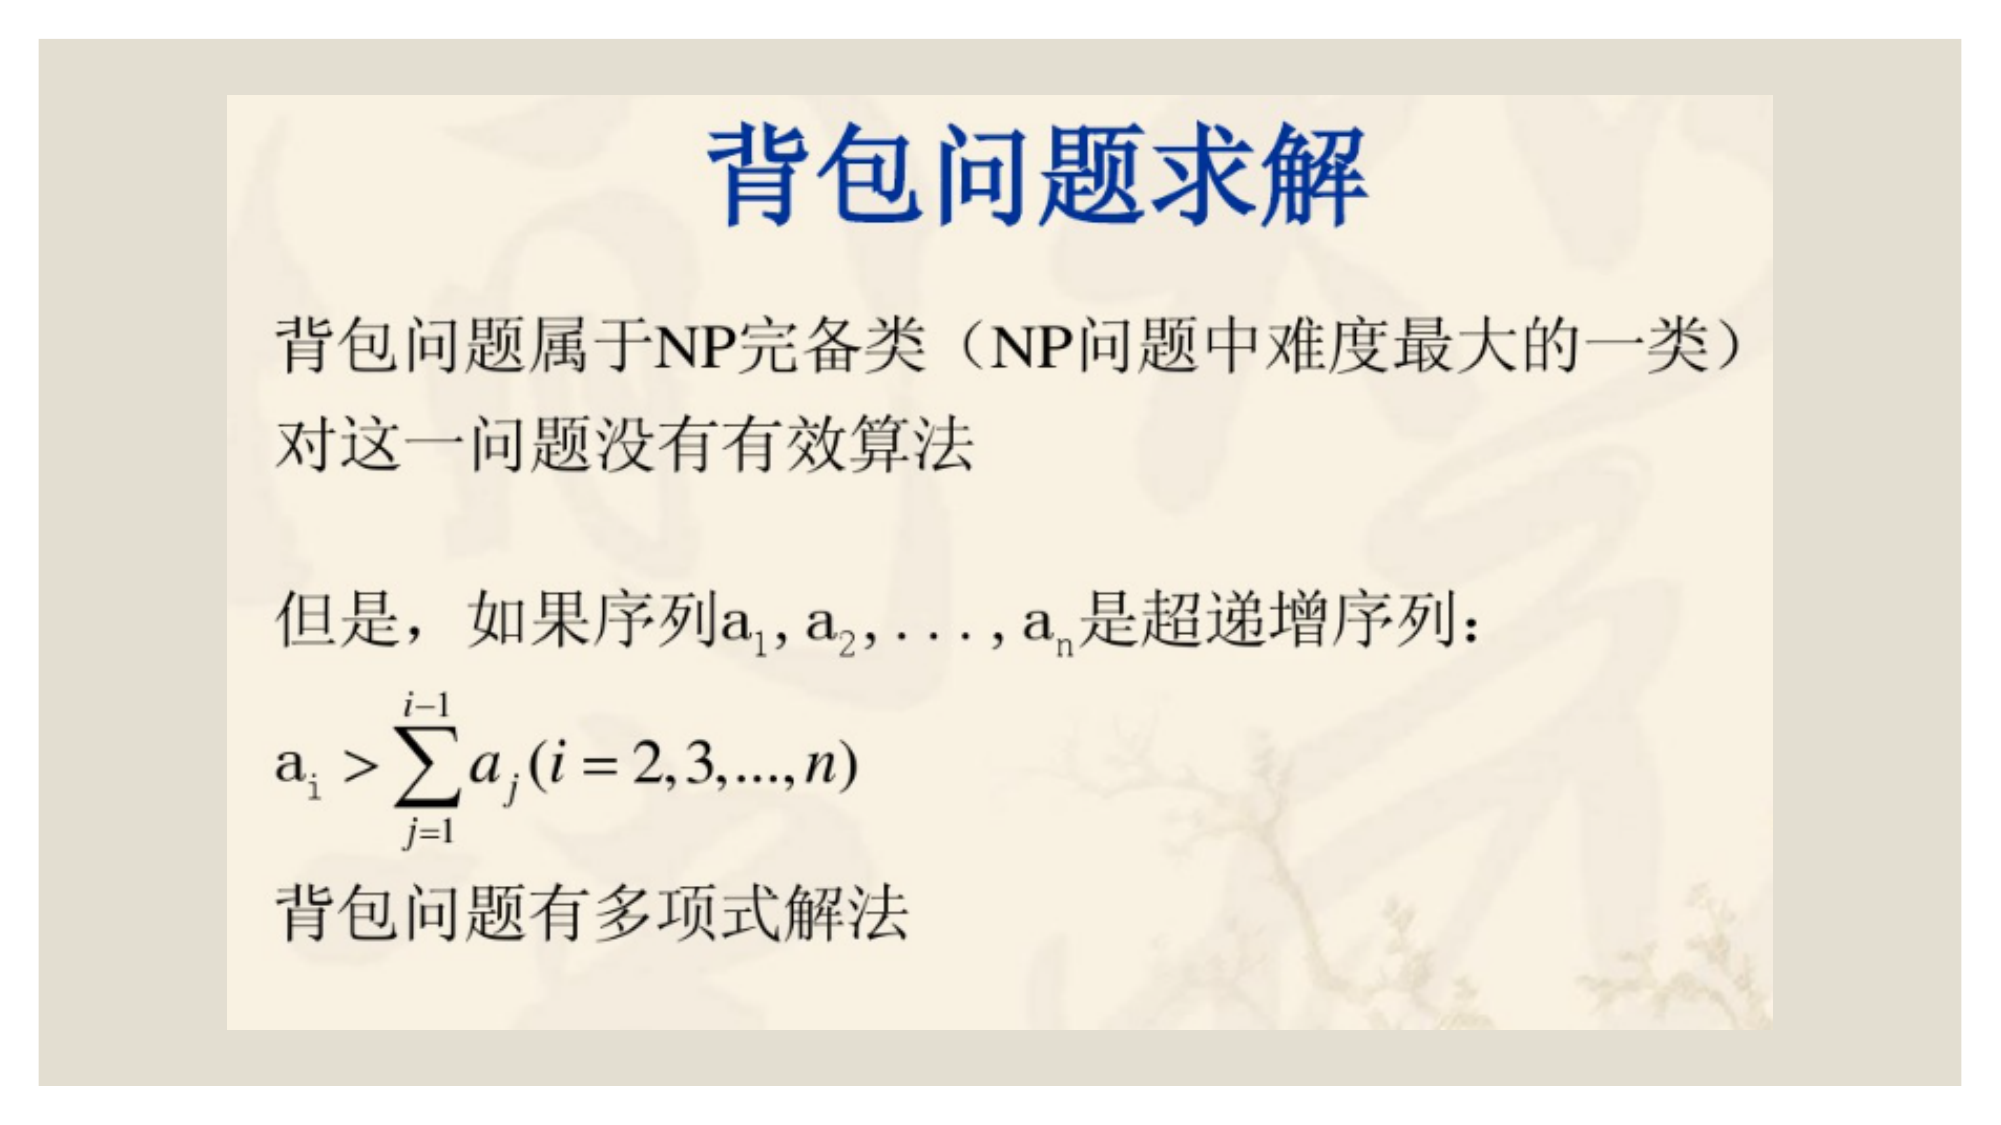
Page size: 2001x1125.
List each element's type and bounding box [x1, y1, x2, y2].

list [227, 95, 1773, 1030]
